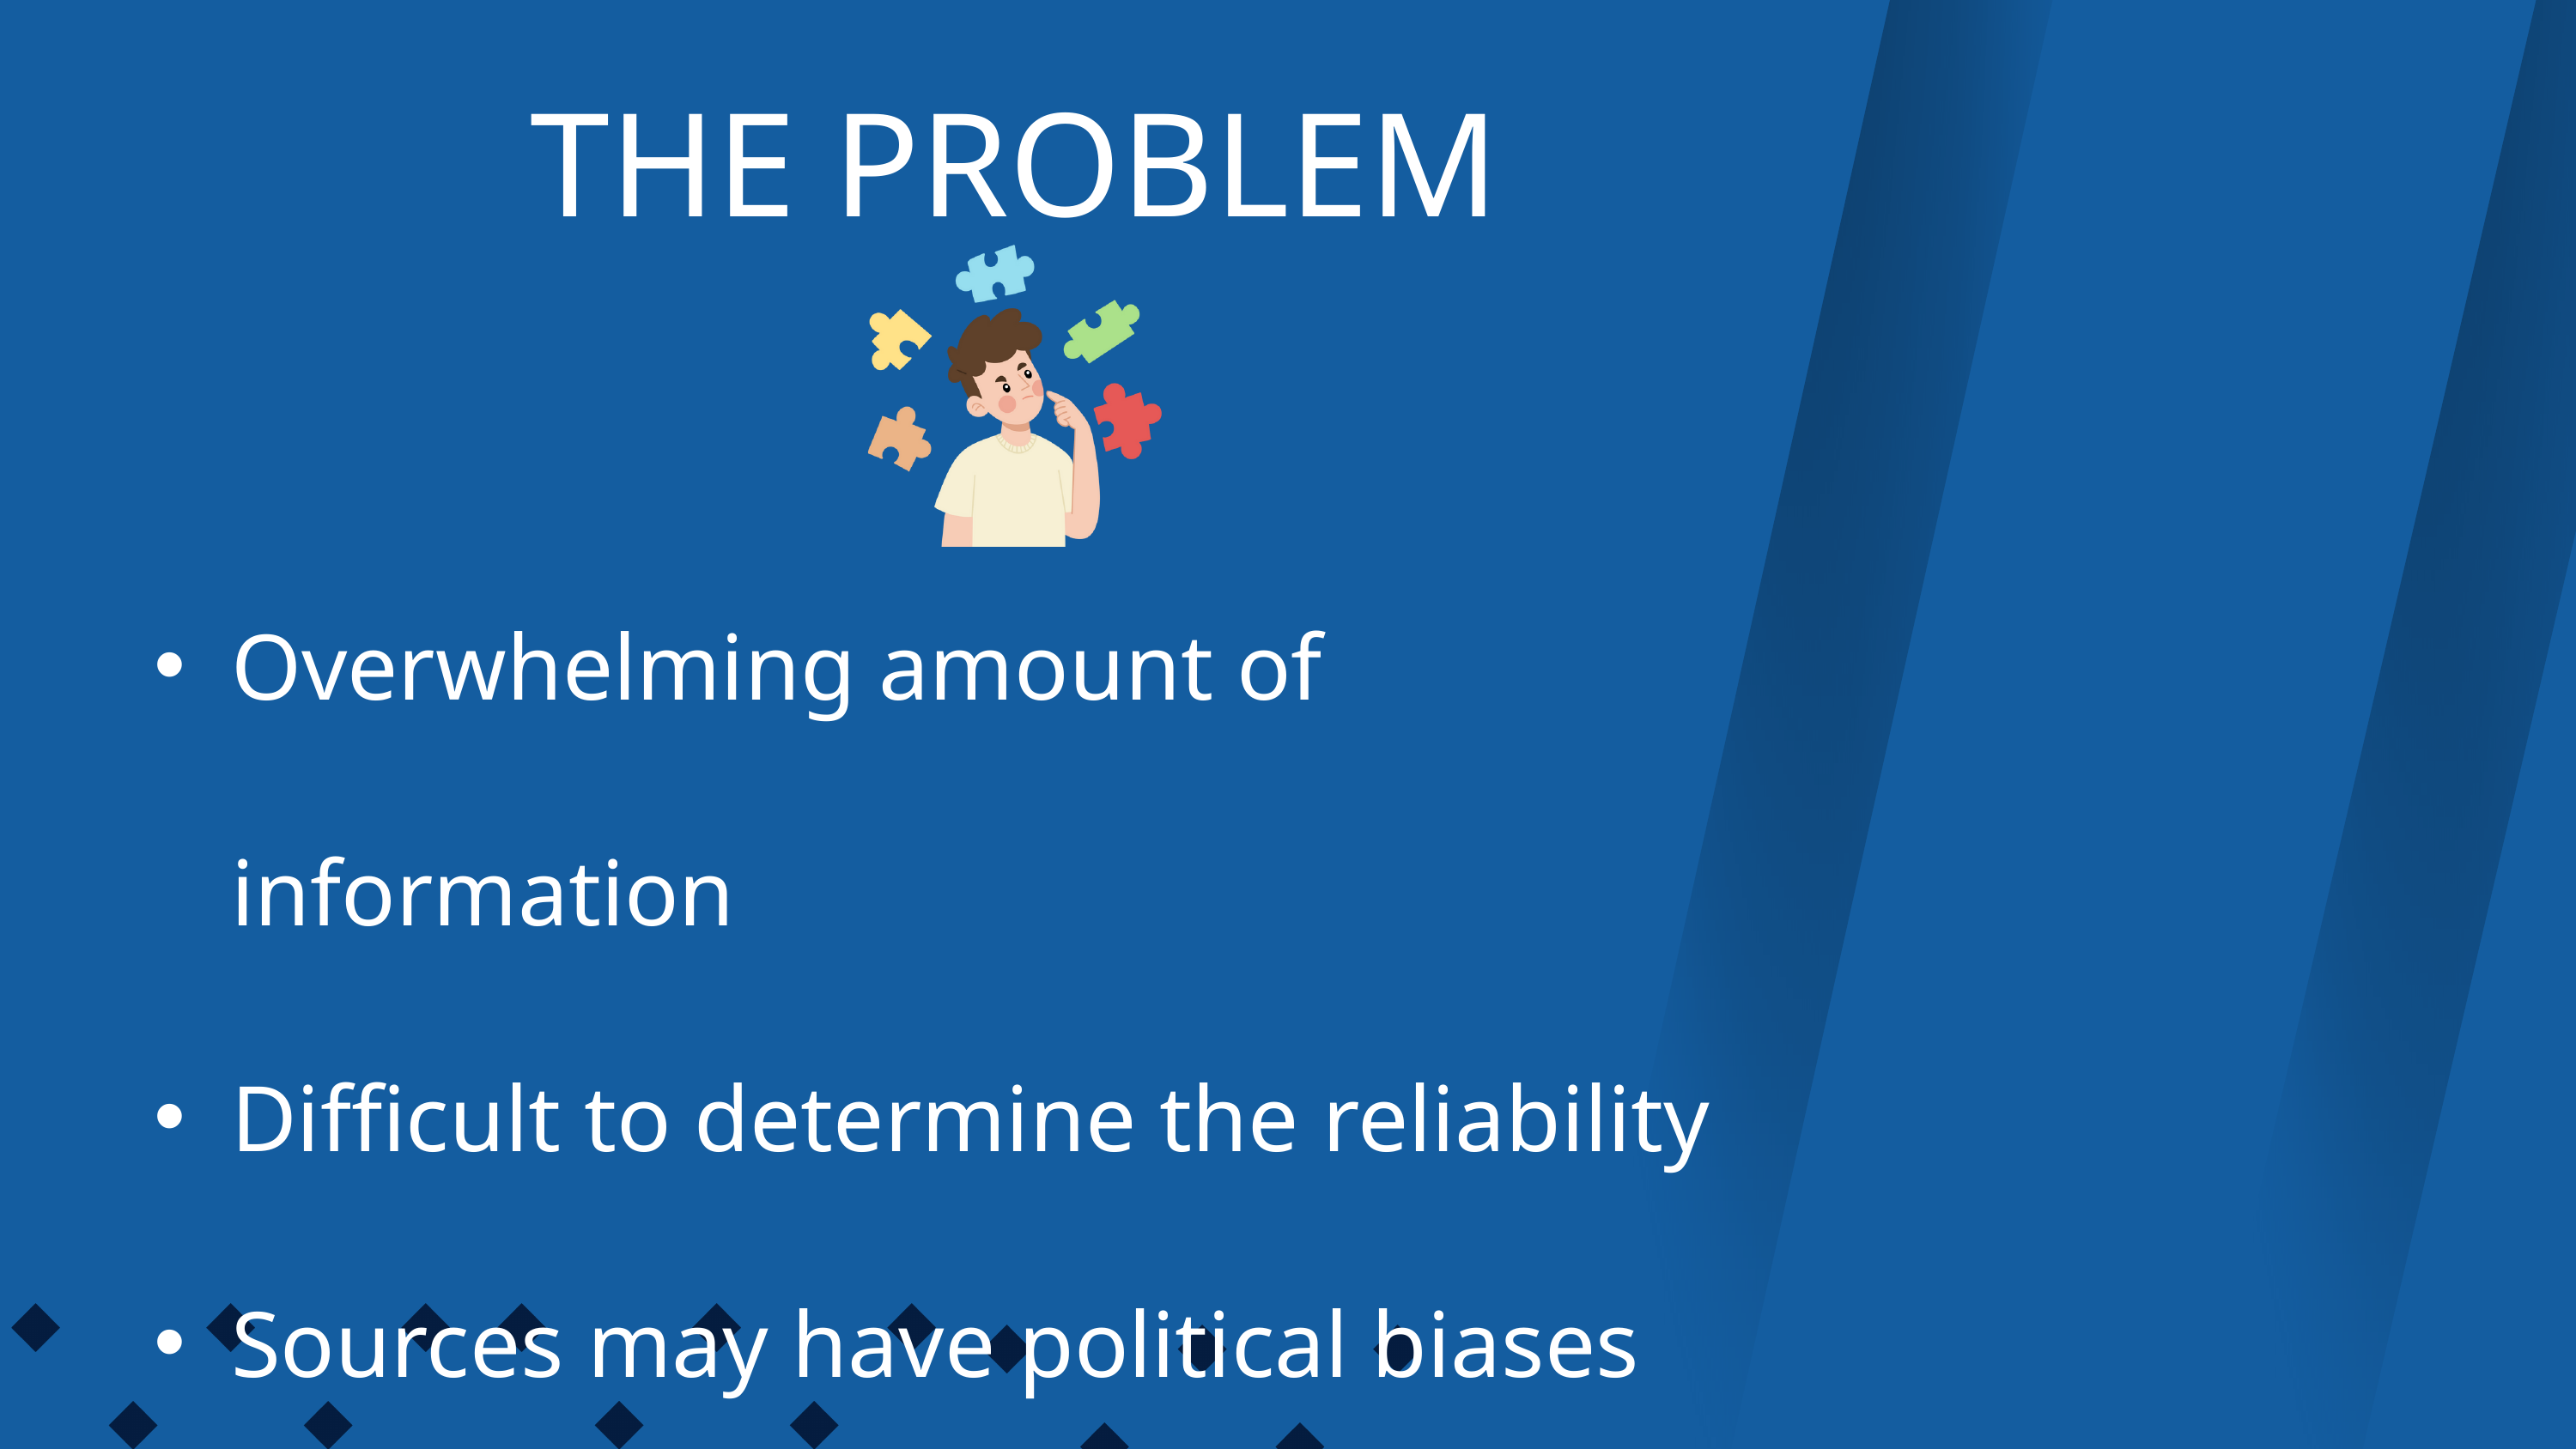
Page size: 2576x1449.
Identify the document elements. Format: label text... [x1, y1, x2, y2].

text_box THE PROBLEM [298, 72, 1732, 246]
text_box Overwhelming amount of information Difficult to determine the reliability Sources may have political biases [77, 492, 1811, 1449]
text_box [10, 1303, 1422, 1449]
text_box [1780, 0, 2053, 1089]
text_box [867, 246, 1163, 492]
text_box [2199, 0, 2576, 1449]
